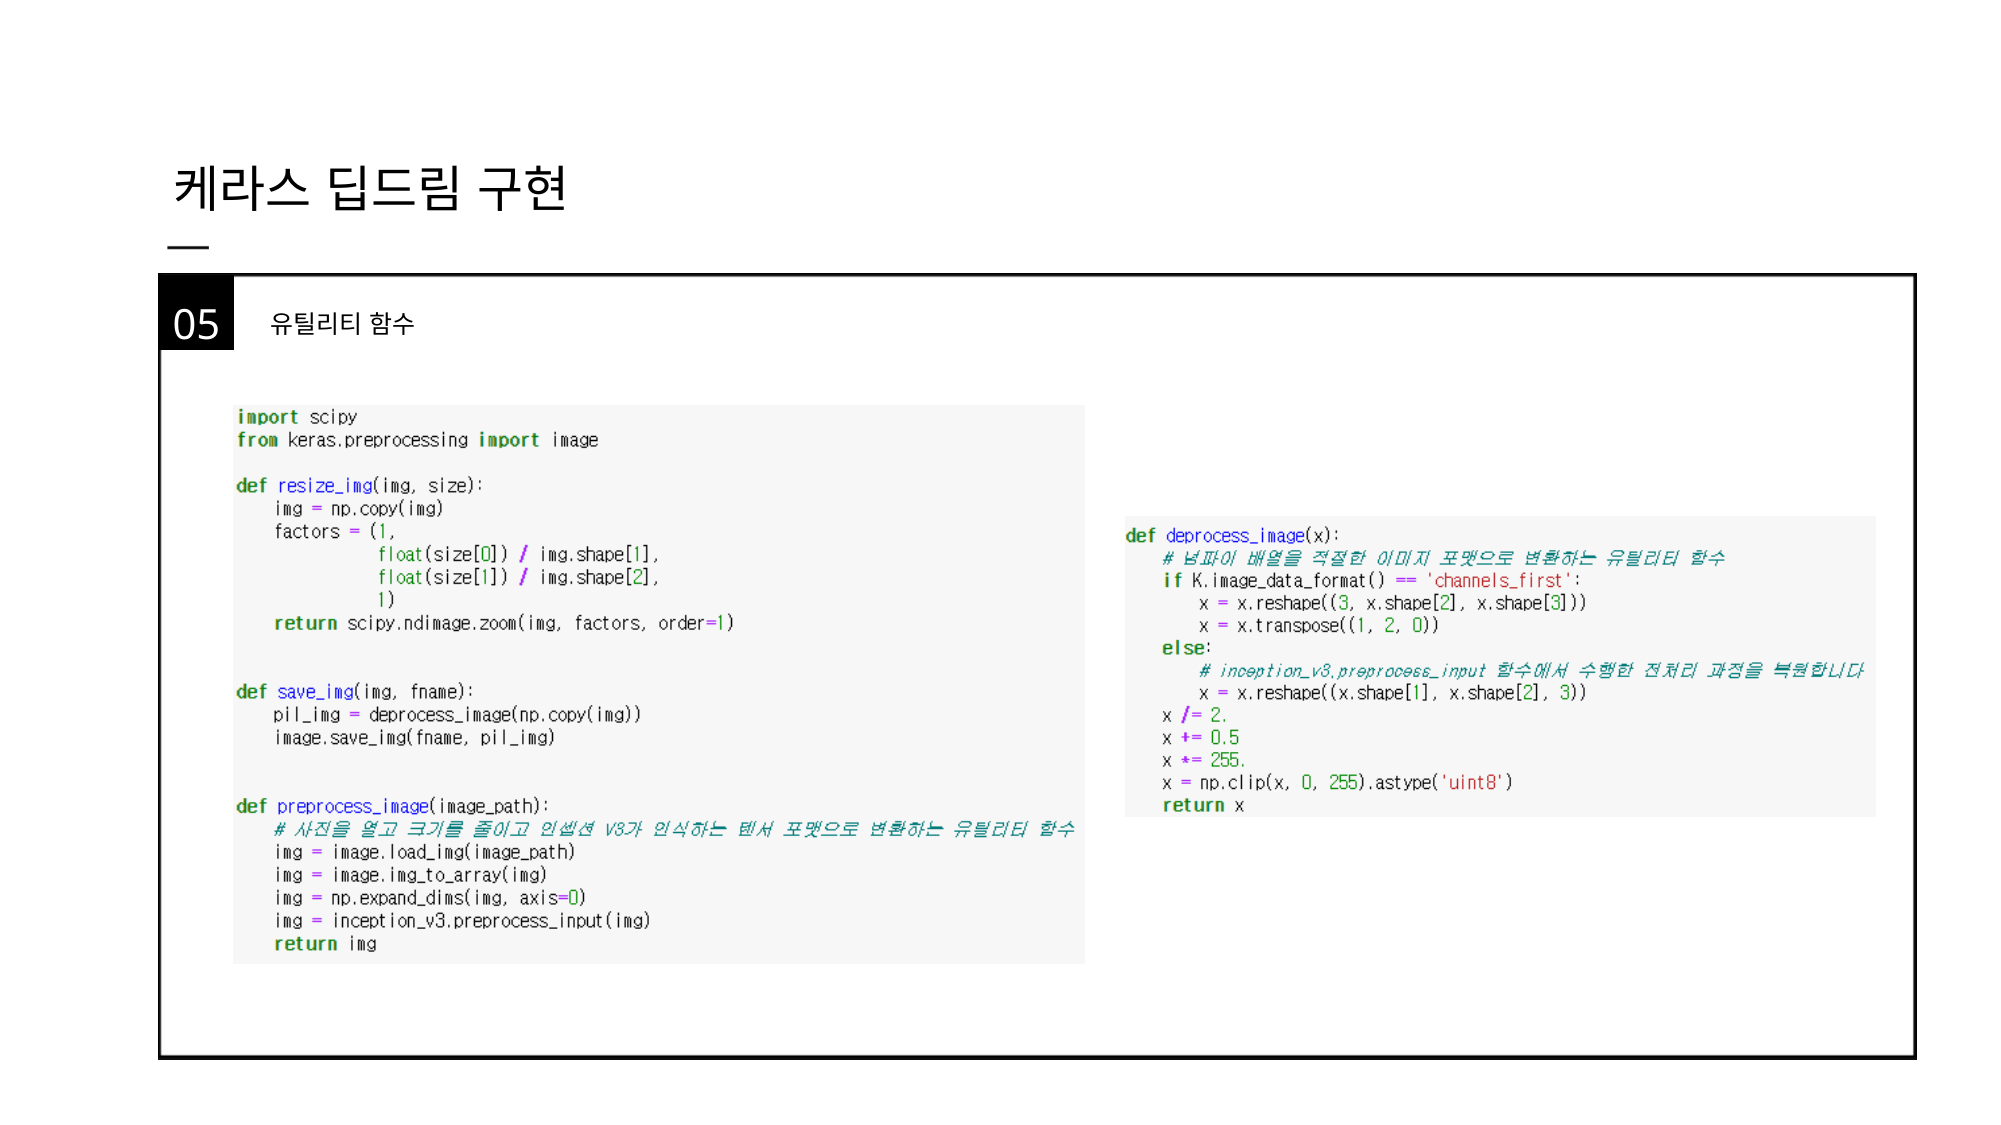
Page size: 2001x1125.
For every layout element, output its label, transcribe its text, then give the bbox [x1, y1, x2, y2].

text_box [146, 275, 247, 356]
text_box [167, 242, 209, 253]
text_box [158, 273, 1917, 1060]
picture [1125, 516, 1876, 817]
text_box 케라스 딥드림 구현 [158, 150, 879, 225]
picture [233, 405, 1085, 964]
